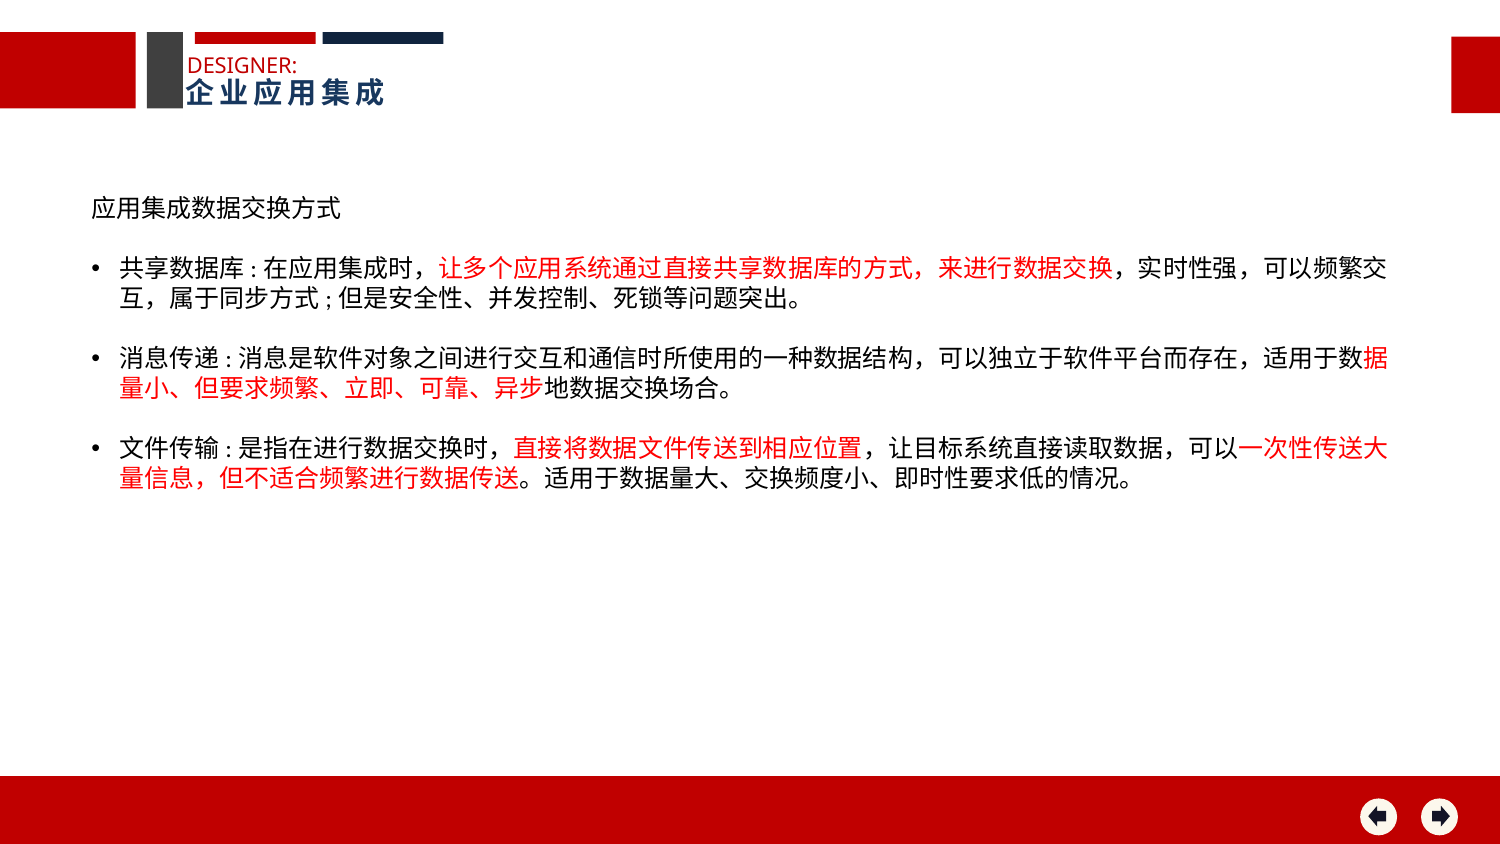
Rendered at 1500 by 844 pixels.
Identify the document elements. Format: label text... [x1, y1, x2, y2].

text_box 企业应用集成 [171, 67, 922, 118]
text_box DESIGNER: [172, 43, 313, 67]
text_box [194, 31, 444, 45]
text_box 应用集成数据交换方式 共享数据库:在应用集成时，让多个应用系统通过直接共享数据库的方式，来进行数据交换，实时性强，可以频繁交互，属于同步方式;但是安全性、并发控制、死锁等问题突出。 消息传递:消息是软件对象之间进行交互和通信时所使用的一种数据结构，可以独立于软件平台而存在，适用于数据量小、但要求频繁、立即、可靠、异步地数据交换场合。 文件传输:是指在进行数据交换时，直接将数据文件传送到相应位置，让目标系统直接读取数据，可以一次性传送大量信息，但不适合频繁进行数据传送。适用于数据量大、交换频度小、即时性要求低的情况。 [76, 185, 1425, 530]
